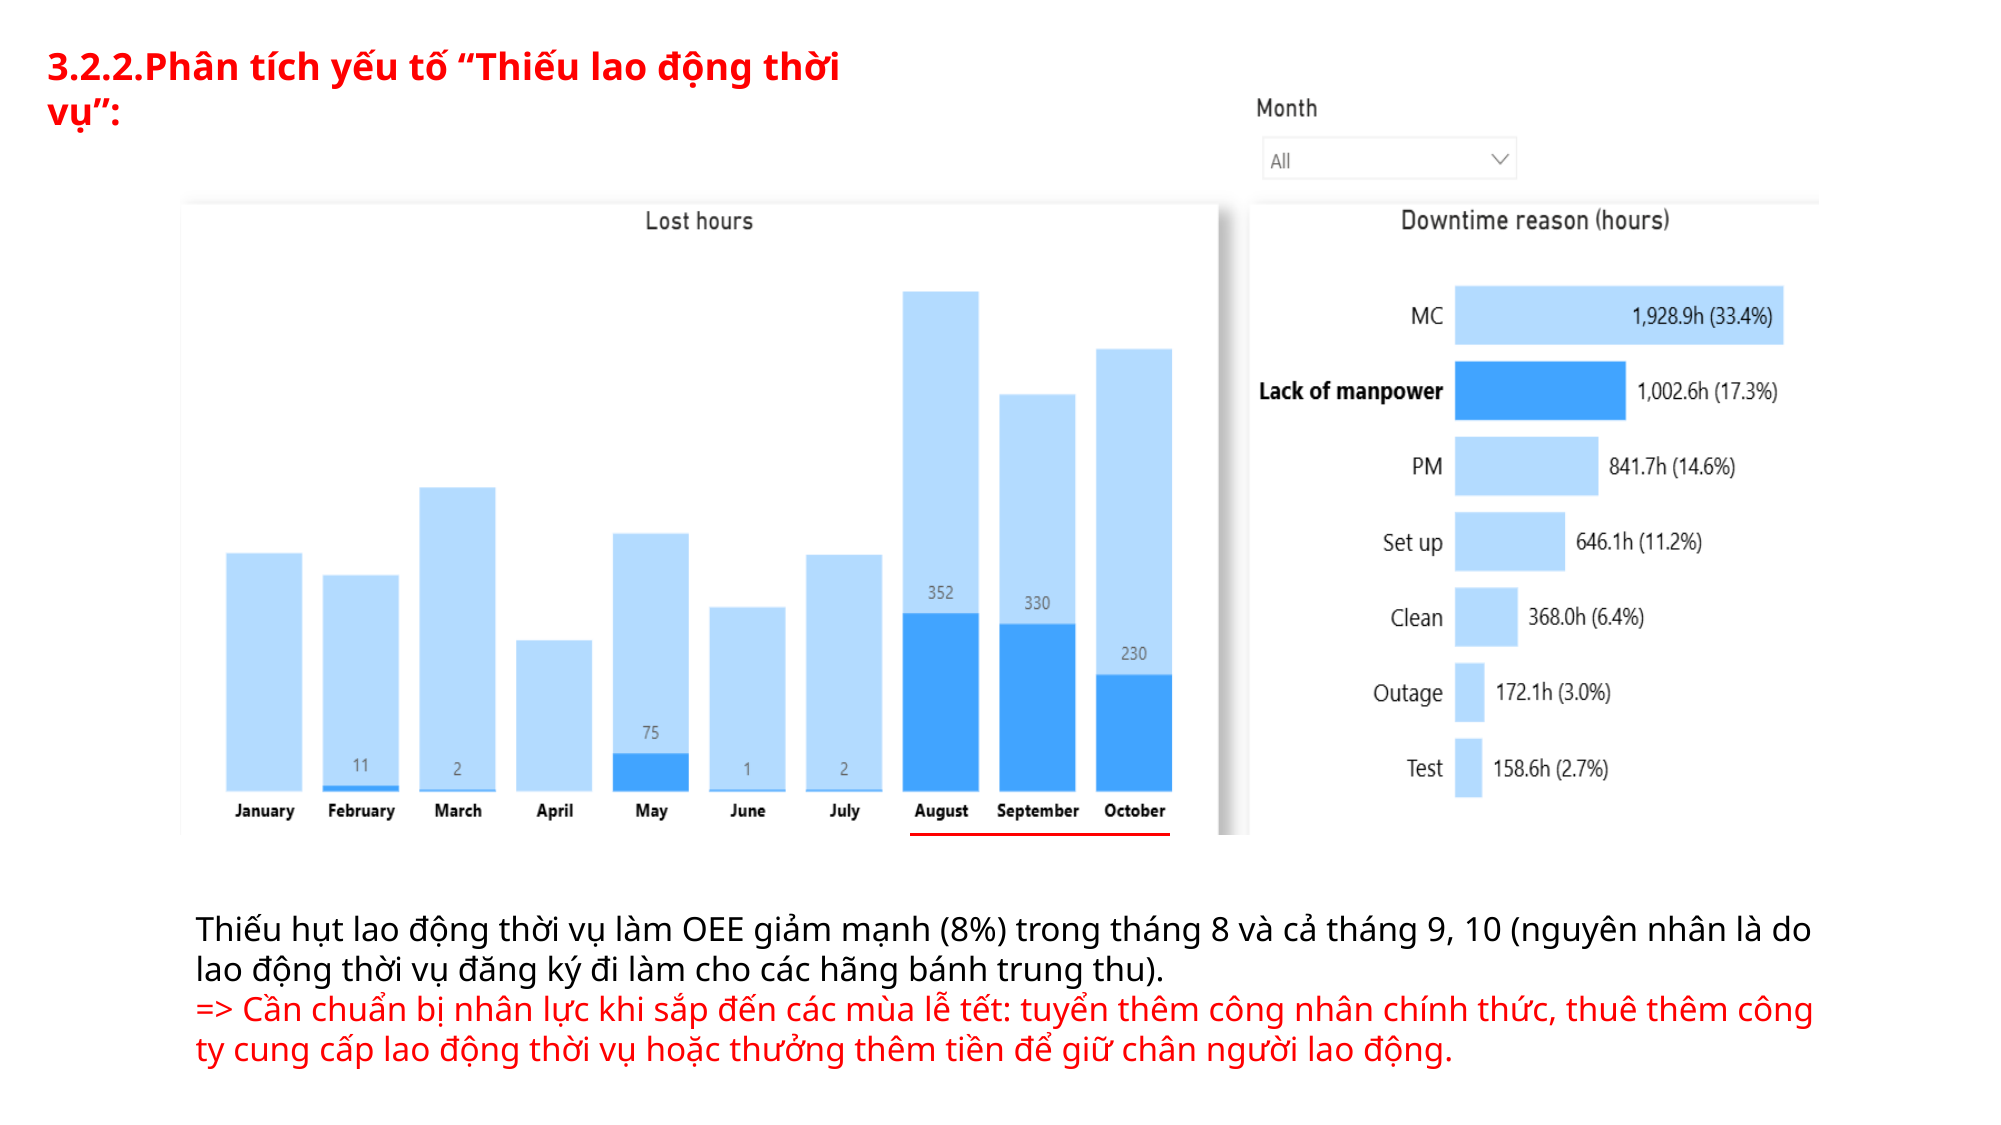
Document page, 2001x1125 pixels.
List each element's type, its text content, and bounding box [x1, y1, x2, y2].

picture [180, 79, 1820, 836]
text_box 3.2.2.Phân tích yếu tố “Thiếu lao động thời vụ”: [32, 35, 877, 140]
text_box Thiếu hụt lao động thời vụ làm OEE giảm mạnh (8%) trong tháng 8 và cả tháng 9, 10 (nguyên nhân là do lao động thời vụ đăng ký đi làm cho các hãng bánh trung thu). => Cần chuẩn bị nhân lực khi sắp đến các mùa lễ tết: tuyển thêm công nhân chính thức, thuê thêm công ty cung cấp lao động thời vụ hoặc thưởng thêm tiền để giữ chân người lao động. [180, 900, 1866, 1076]
